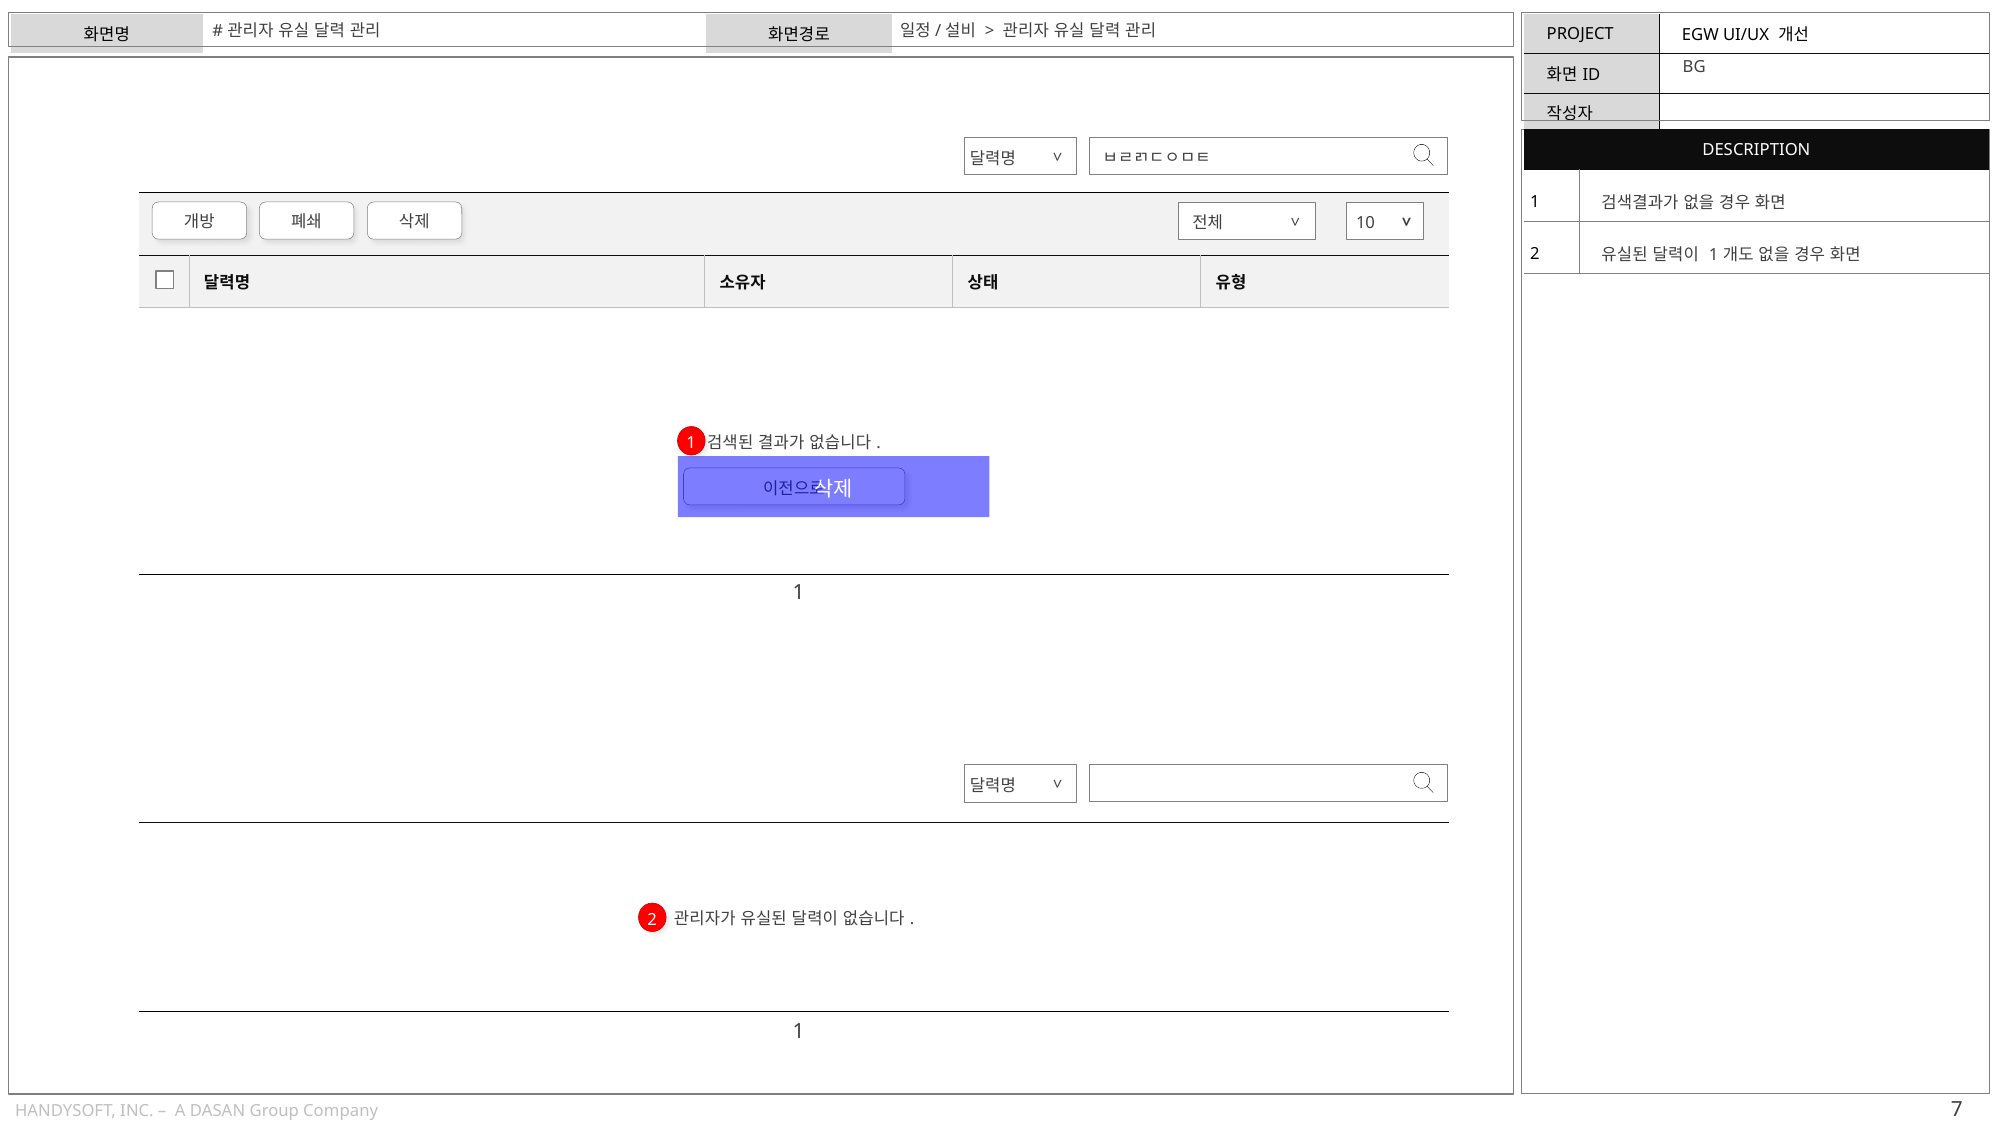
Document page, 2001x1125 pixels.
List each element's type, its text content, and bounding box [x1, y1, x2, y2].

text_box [1345, 201, 1424, 240]
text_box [963, 764, 1448, 803]
table_cell 달력명 [190, 256, 704, 307]
table_header 관리자가 유실된 달력이 없습니다. [139, 823, 1449, 1011]
text_box BG [1670, 50, 1821, 82]
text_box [155, 270, 174, 290]
table_header [139, 193, 1449, 255]
table_cell 상태 [953, 256, 1200, 307]
table_cell 유형 [1201, 256, 1449, 307]
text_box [1178, 201, 1316, 240]
text_box 1 [677, 426, 706, 456]
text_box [963, 136, 1448, 175]
text_box 1 [665, 1000, 932, 1060]
table_cell 검색결과가 없을 경우 화면 [1580, 170, 1989, 221]
table_cell [139, 256, 189, 307]
table_cell 1 [1524, 170, 1579, 221]
text_box #관리자 유실 달력 관리 [206, 11, 357, 48]
table_cell 2 [1524, 222, 1579, 273]
text_box 일정/설비 > 관리자 유실 달력 관리 [894, 11, 1045, 48]
table_cell 소유자 [705, 256, 952, 307]
table_cell 유실된 달력이 1개도 없을 경우 화면 [1580, 222, 1989, 273]
text_box 개방 [152, 201, 247, 240]
table_header DESCRIPTION [1524, 129, 1989, 169]
text_box 폐쇄 [259, 201, 354, 240]
table_cell 검색된 결과가 없습니다. [139, 308, 1449, 574]
text_box 2 [638, 903, 667, 932]
text_box 삭제 [367, 201, 462, 240]
text_box 삭제 [677, 456, 990, 518]
text_box 1 [665, 561, 932, 621]
